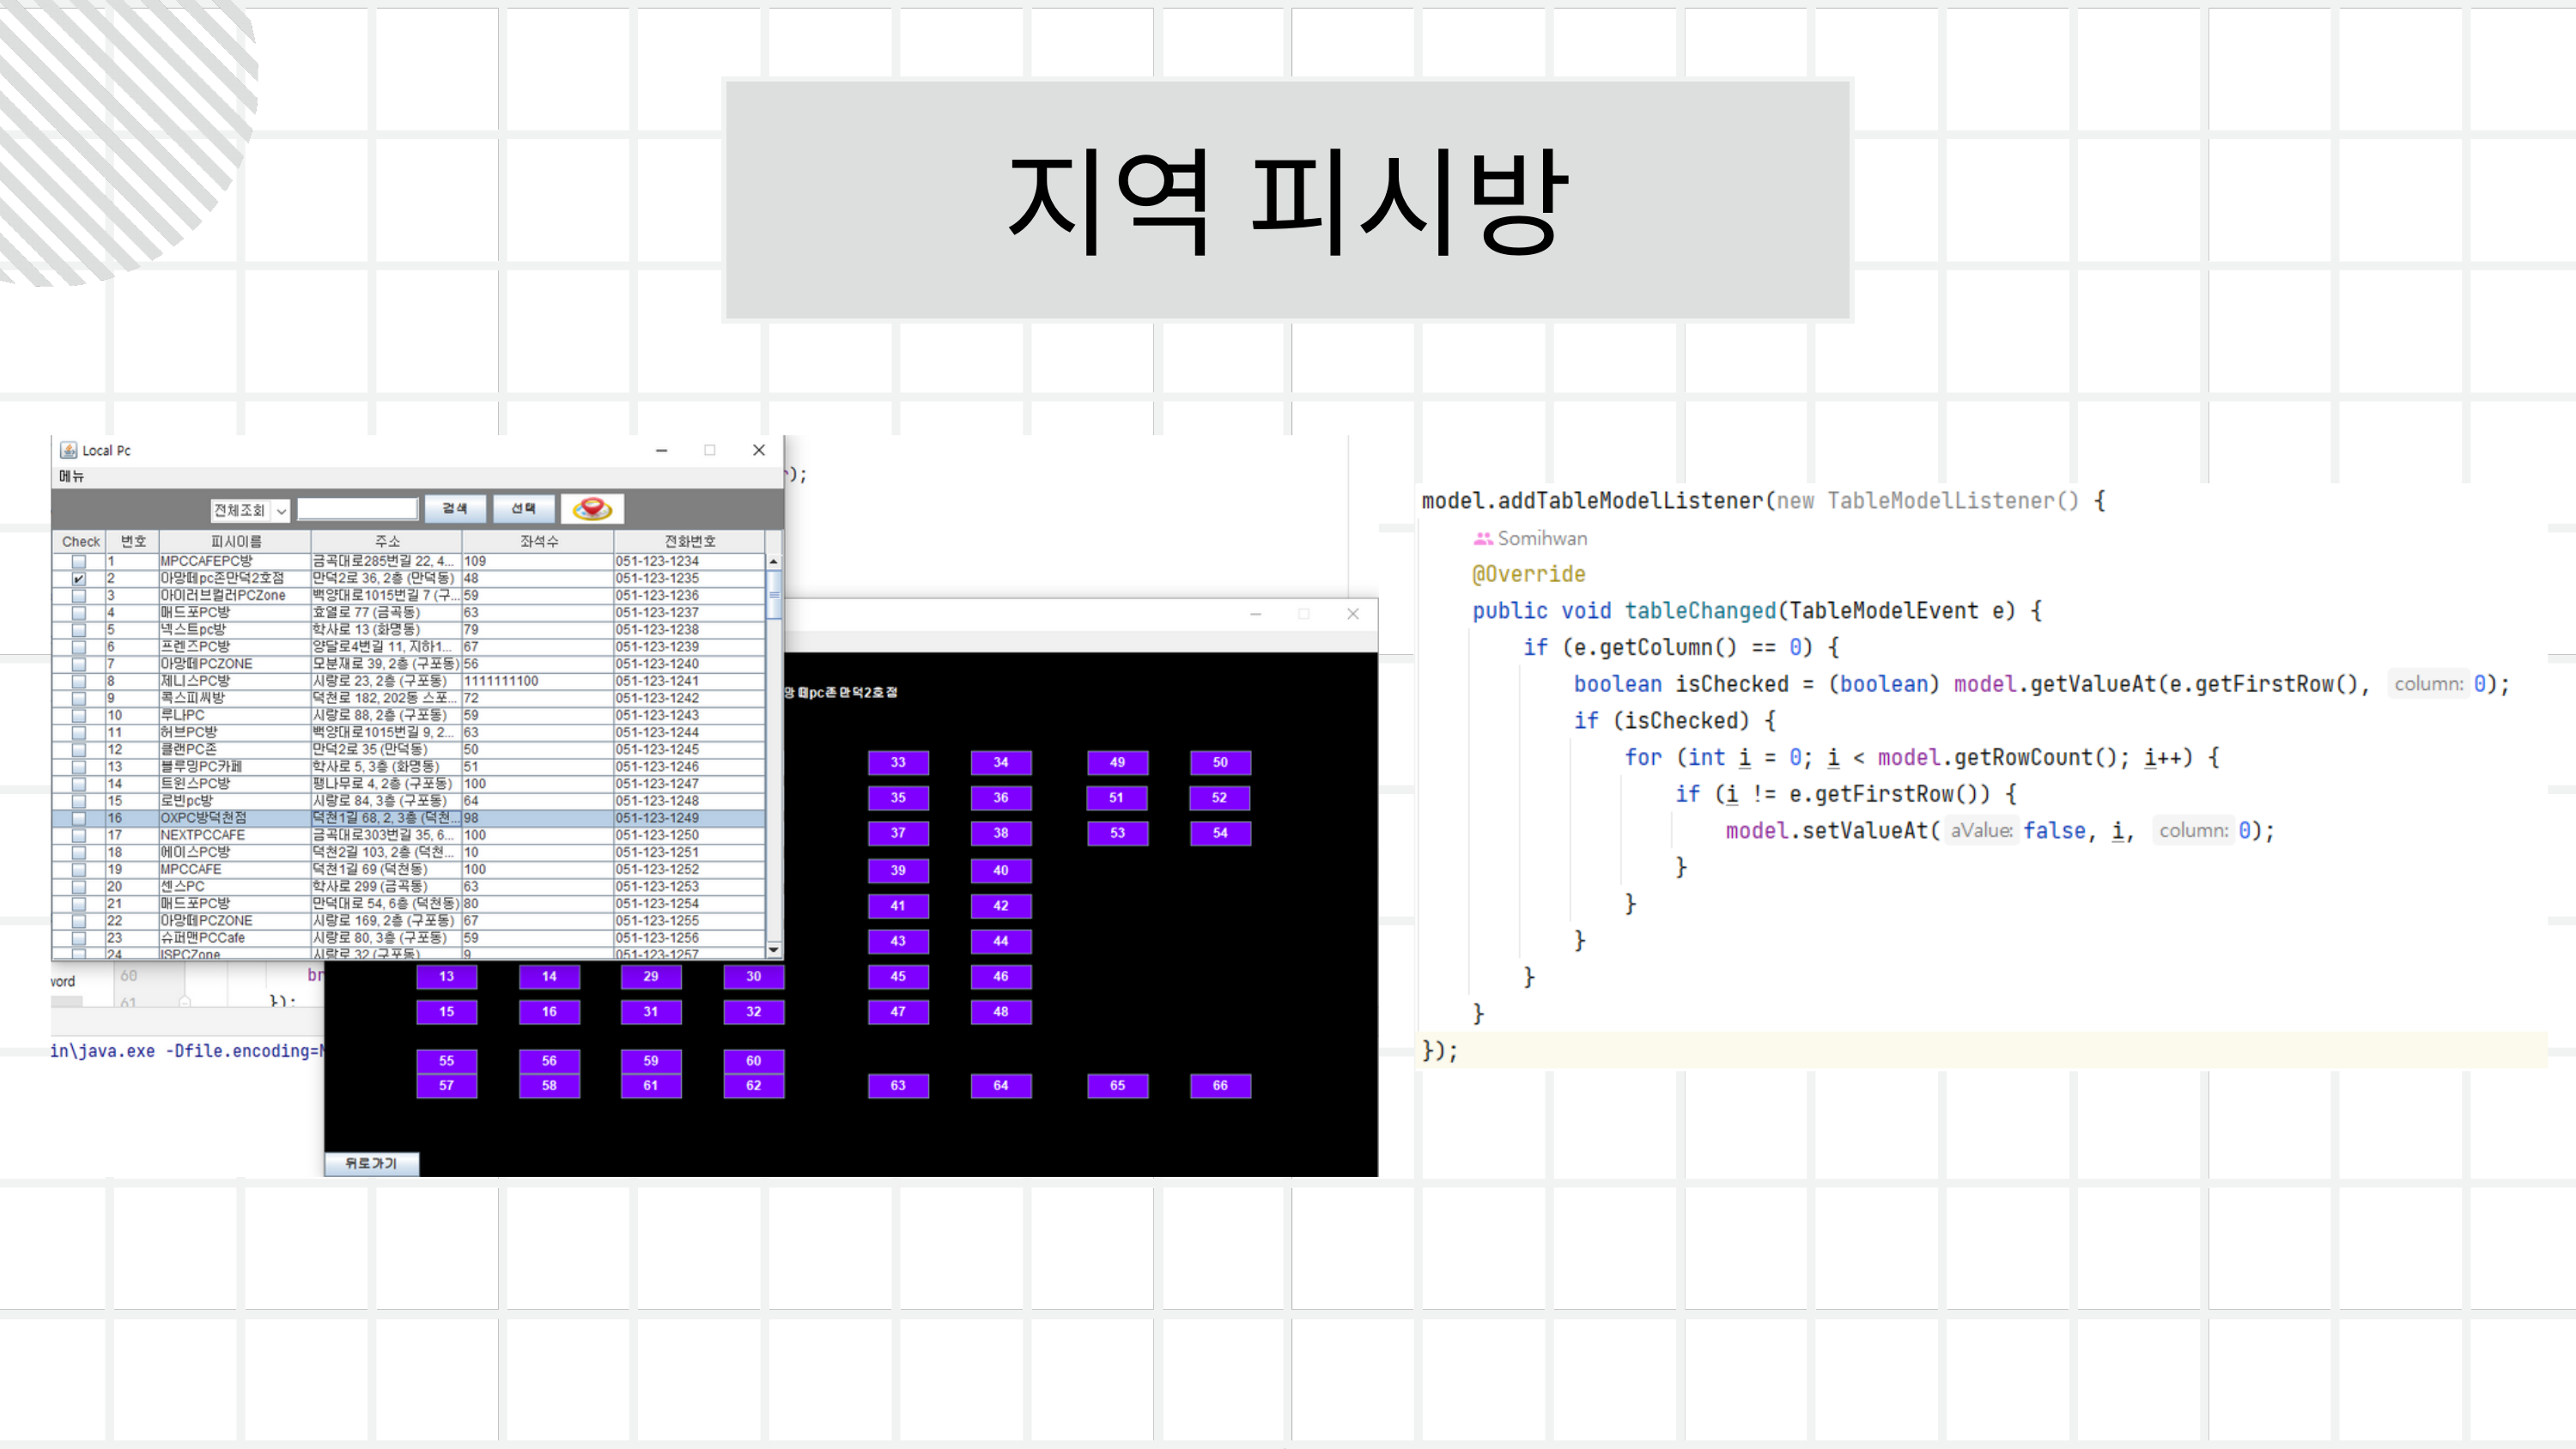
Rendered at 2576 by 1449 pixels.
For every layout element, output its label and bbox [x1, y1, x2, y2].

text_box [723, 78, 1853, 322]
text_box [0, 0, 2576, 1449]
